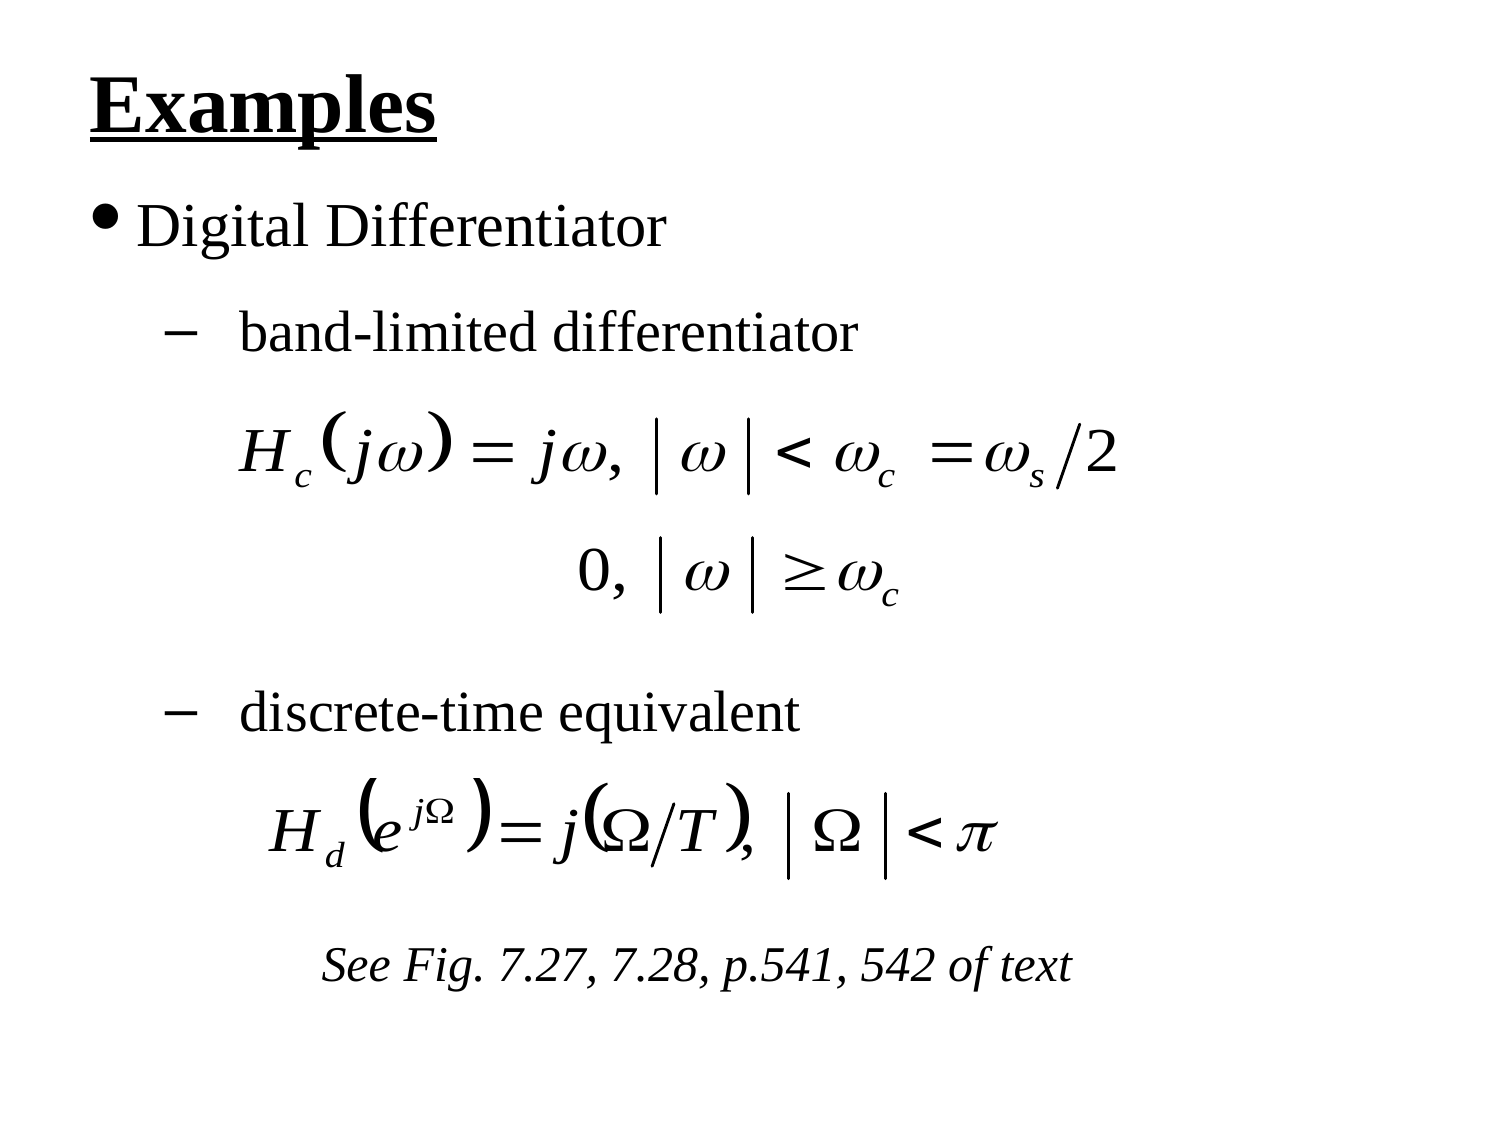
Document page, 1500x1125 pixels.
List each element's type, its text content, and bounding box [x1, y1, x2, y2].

text_box discrete-time equivalent [0, 665, 1500, 751]
text_box band-limited differentiator [0, 285, 1500, 371]
text_box Examples [0, 0, 1500, 157]
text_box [227, 405, 1130, 626]
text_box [256, 778, 1012, 894]
text_box See Fig. 7.27, 7.28, p.541, 542 of text [0, 924, 1500, 999]
text_box Digital Differentiator [0, 176, 1500, 267]
